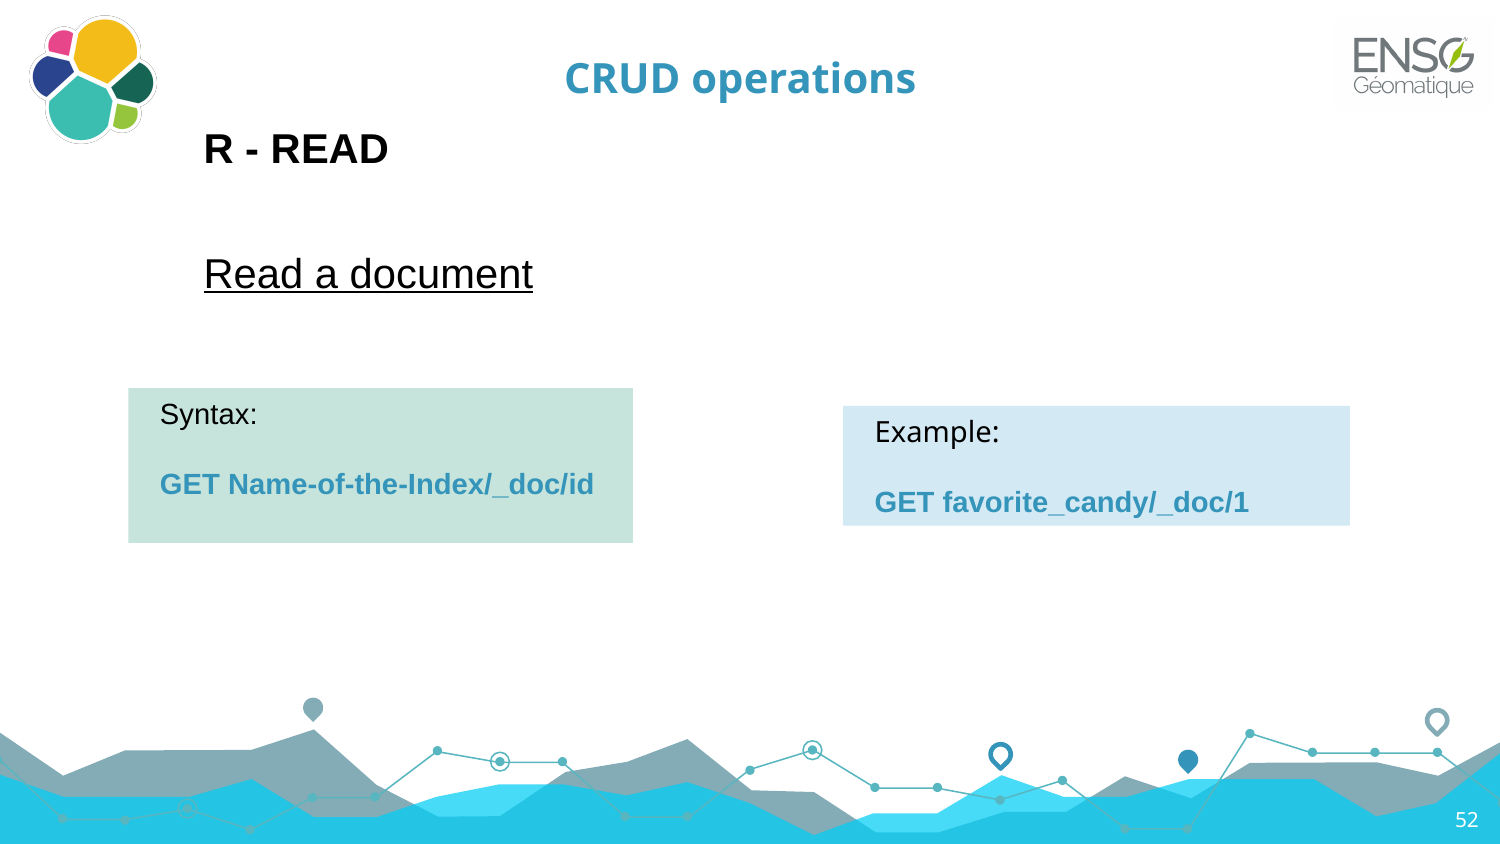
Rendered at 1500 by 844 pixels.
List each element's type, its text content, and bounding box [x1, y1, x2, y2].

title CRUD operations [171, 0, 1320, 106]
list R - READ Read a document [171, 106, 1320, 670]
text_box Syntax: GET Name-of-the-Index/_doc/id [128, 388, 633, 543]
picture [1334, 17, 1494, 110]
slide_number 52 [1403, 791, 1494, 844]
text_box Example: GET favorite_candy/_doc/1 [843, 405, 1350, 526]
picture [29, 15, 157, 144]
